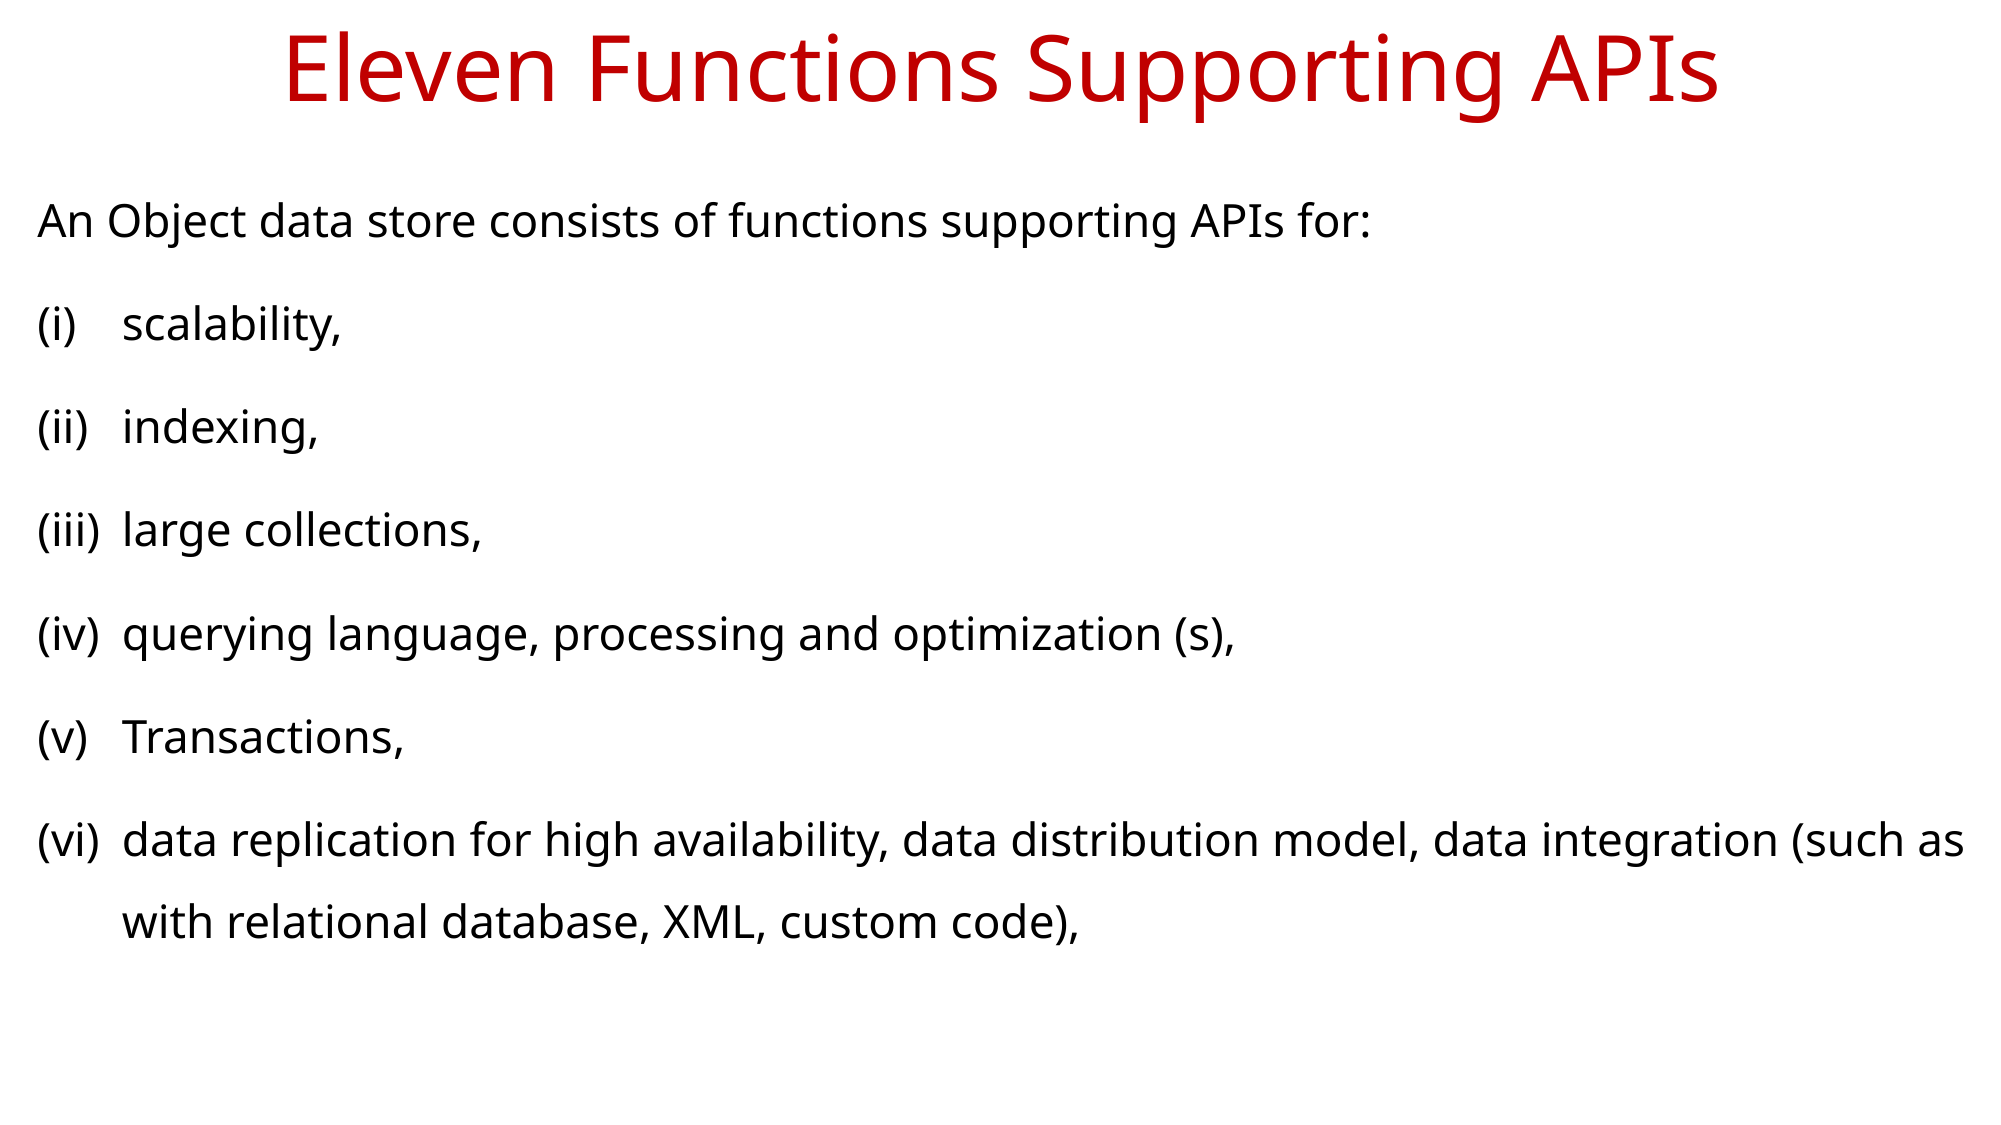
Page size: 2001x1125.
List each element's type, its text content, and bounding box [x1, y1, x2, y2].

list An Object data store consists of functions supporting APIs for: scalability, indexing, large collections, querying language, processing and optimization (s), Transactions, data replication for high availability, data distribution model, data integration (such as with relational database, XML, custom code), [22, 156, 1982, 1009]
title Eleven Functions Supporting APIs [22, 0, 1982, 156]
